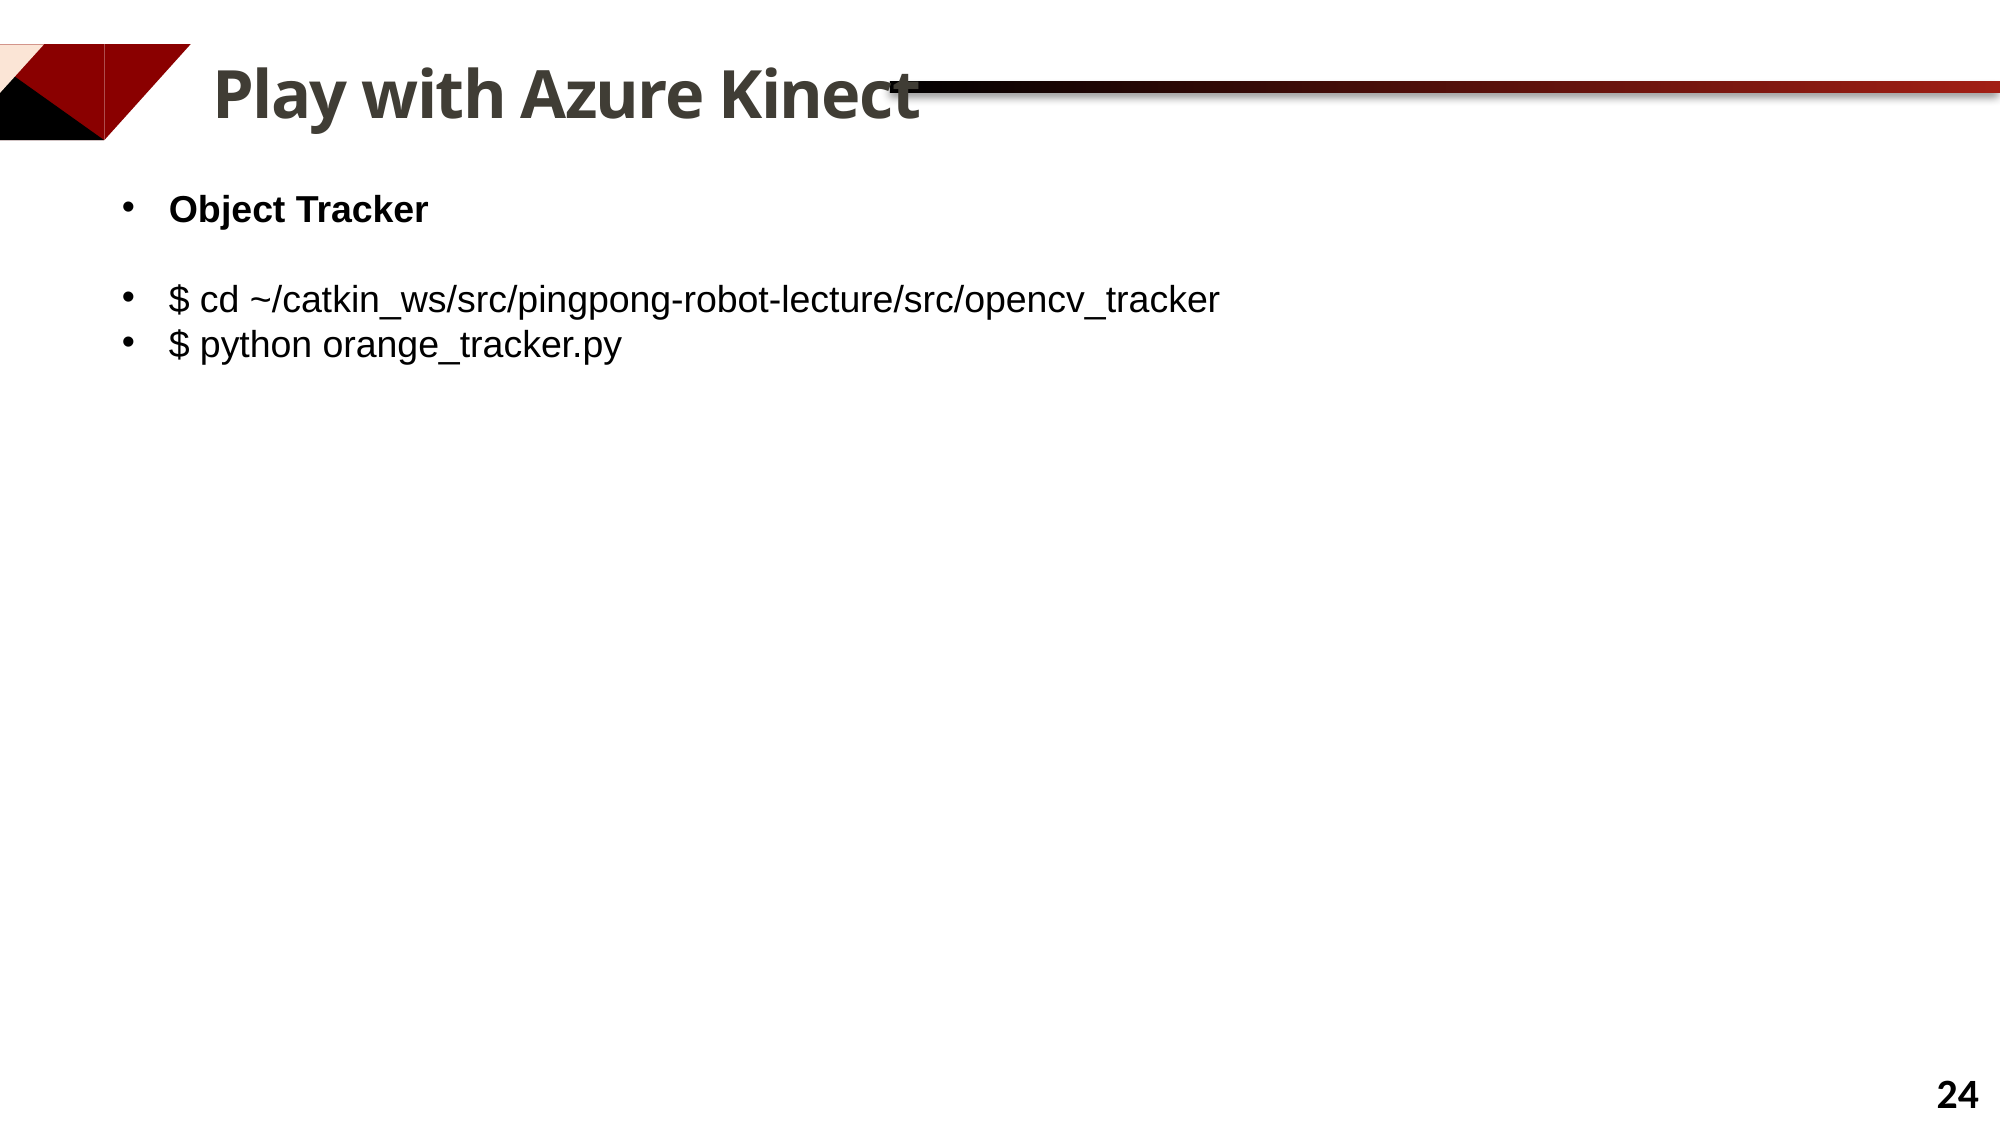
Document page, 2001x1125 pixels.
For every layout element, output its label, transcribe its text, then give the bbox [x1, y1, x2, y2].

text_box [1422, 80, 2000, 94]
text_box Play with Azure Kinect [191, 44, 1422, 139]
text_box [0, 44, 191, 141]
text_box 24 [1915, 1059, 2000, 1125]
text_box Object Tracker $ cd ~/catkin_ws/src/pingpong-robot-lecture/src/opencv_tracker $ python orange_tracker.py [107, 177, 1893, 417]
